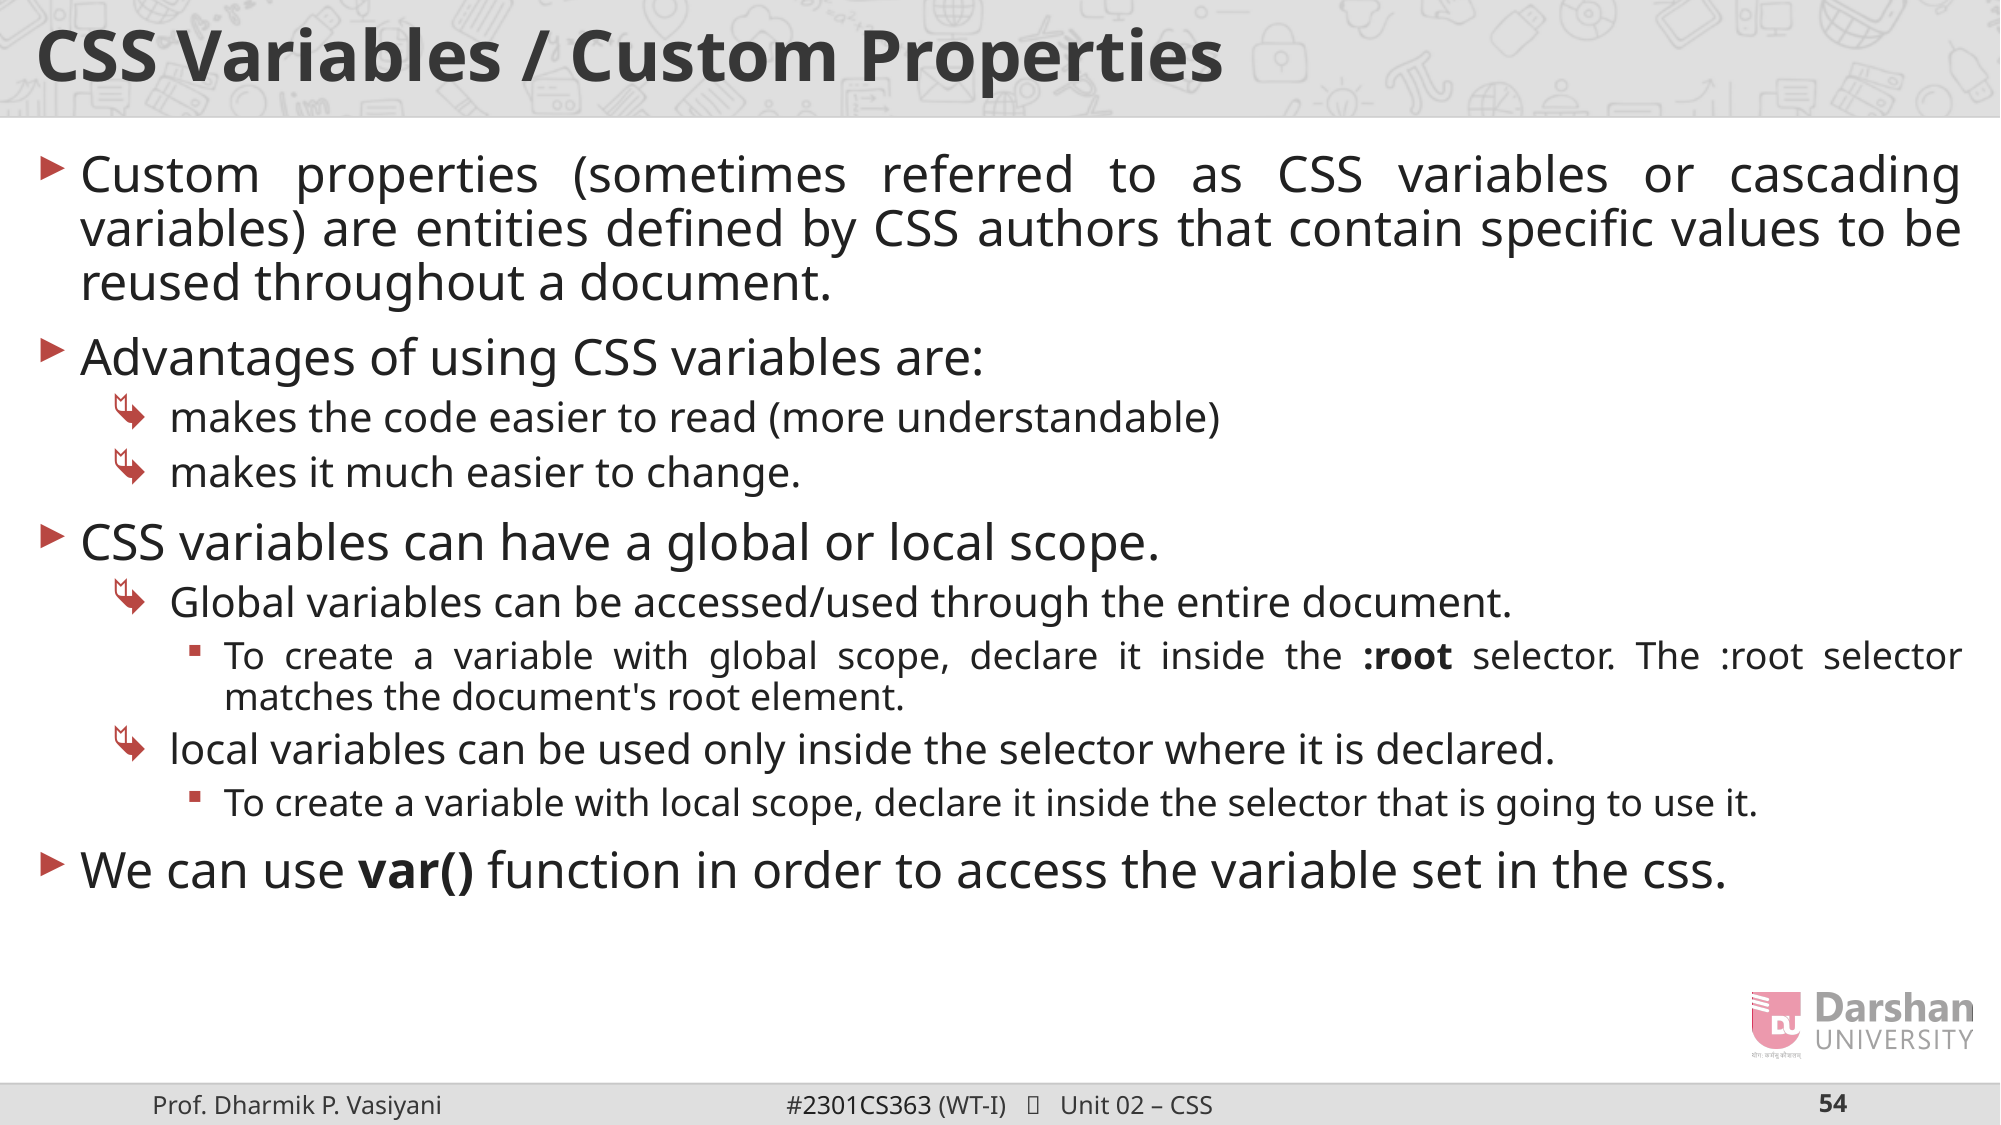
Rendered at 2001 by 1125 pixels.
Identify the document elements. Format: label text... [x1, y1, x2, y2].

list Custom properties (sometimes referred to as CSS variables or cascading variables) are entities defined by CSS authors that contain specific values to be reused throughout a document. Advantages of using CSS variables are: makes the code easier to read (more understandable) makes it much easier to change. CSS variables can have a global or local scope. Global variables can be accessed/used through the entire document. To create a variable with global scope, declare it inside the :root selector. The :root selector matches the document's root element. local variables can be used only inside the selector where it is declared. To create a variable with local scope, declare it inside the selector that is going to use it. We can use var() function in order to access the variable set in the css. [21, 141, 1979, 1059]
title CSS Variables / Custom Properties [0, 0, 2000, 117]
